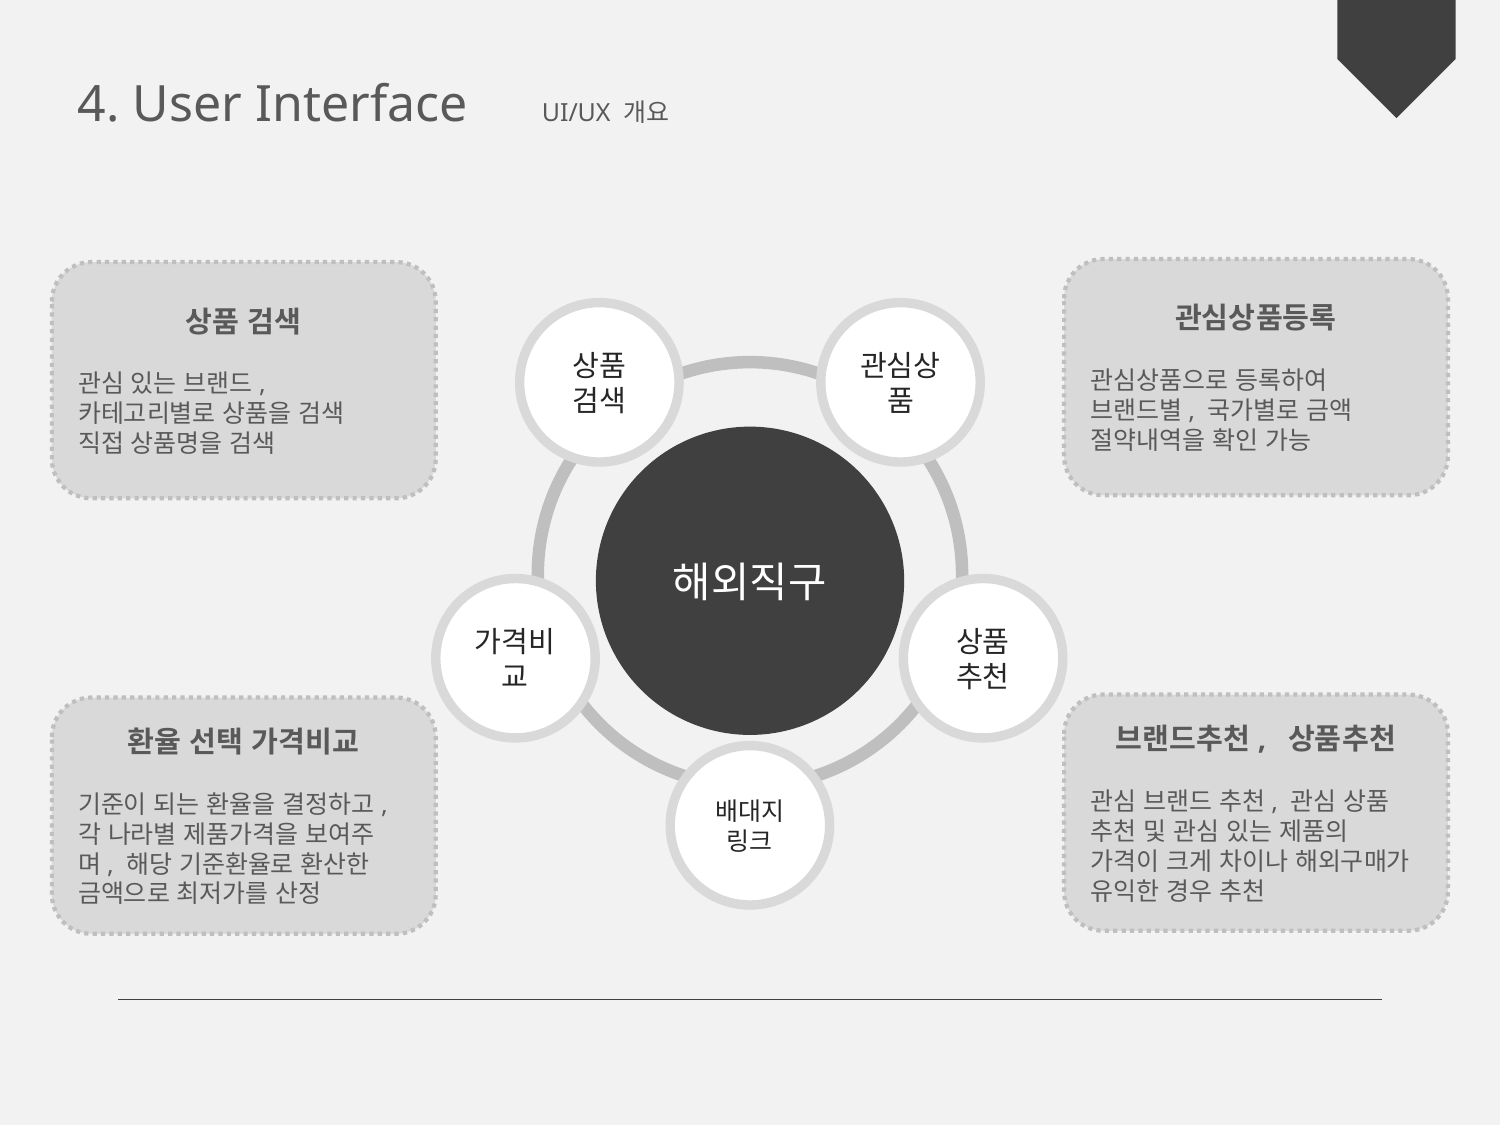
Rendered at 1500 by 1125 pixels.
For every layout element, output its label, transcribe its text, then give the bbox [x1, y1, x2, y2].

text_box 4. User Interface UI/UX 개요 [63, 64, 684, 140]
text_box 해외직구 [593, 424, 907, 738]
text_box 브랜드추천, 상품추천 관심 브랜드 추천, 관심 상품 추천 및 관심 있는 제품의 가격이 크게 차이나 해외구매가 유익한 경우 추천 [1061, 692, 1451, 933]
text_box 관심상품 [818, 300, 983, 465]
text_box 가격비교 [433, 576, 598, 741]
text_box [947, 675, 957, 679]
text_box 상품 검색 [517, 300, 682, 465]
text_box [1335, 0, 1458, 121]
text_box 배대지 링크 [668, 743, 832, 908]
text_box [535, 360, 965, 778]
text_box 상품 추천 [901, 576, 1065, 741]
text_box 환율 선택 가격비교 기준이 되는 환율을 결정하고, 각 나라별 제품가격을 보여주며, 해당 기준환율로 환산한 금액으로 최저가를 산정 [49, 695, 438, 936]
text_box 관심상품등록 관심상품으로 등록하여 브랜드별, 국가별로 금액 절약내역을 확인 가능 [1061, 256, 1451, 498]
text_box 상품 검색 관심 있는 브랜드, 카테고리별로 상품을 검색 직접 상품명을 검색 [49, 259, 438, 501]
